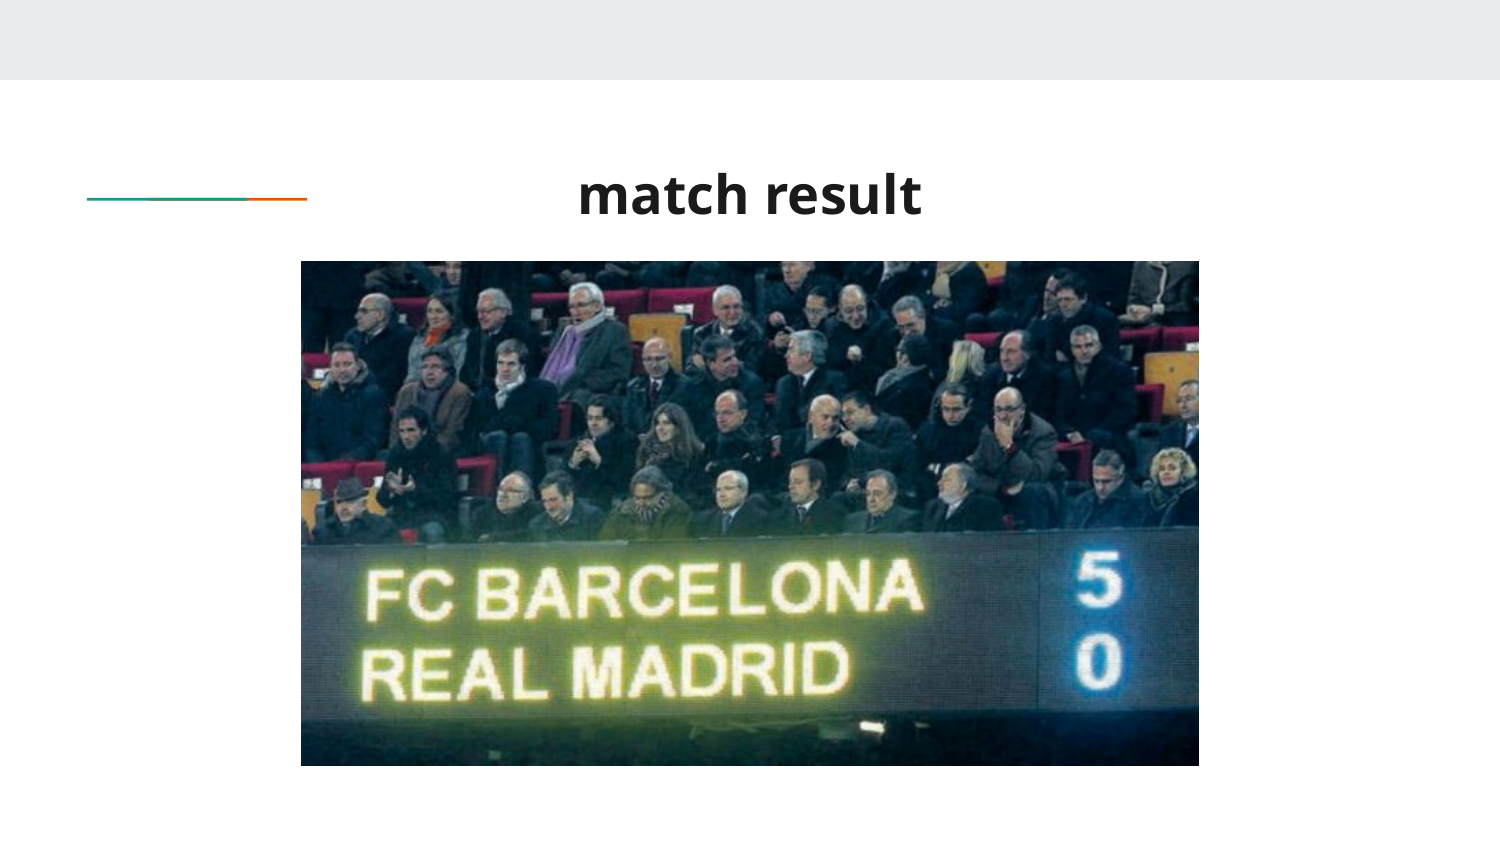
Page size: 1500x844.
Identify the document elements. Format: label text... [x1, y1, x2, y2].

picture [301, 261, 1199, 766]
title match result [119, 145, 1381, 234]
